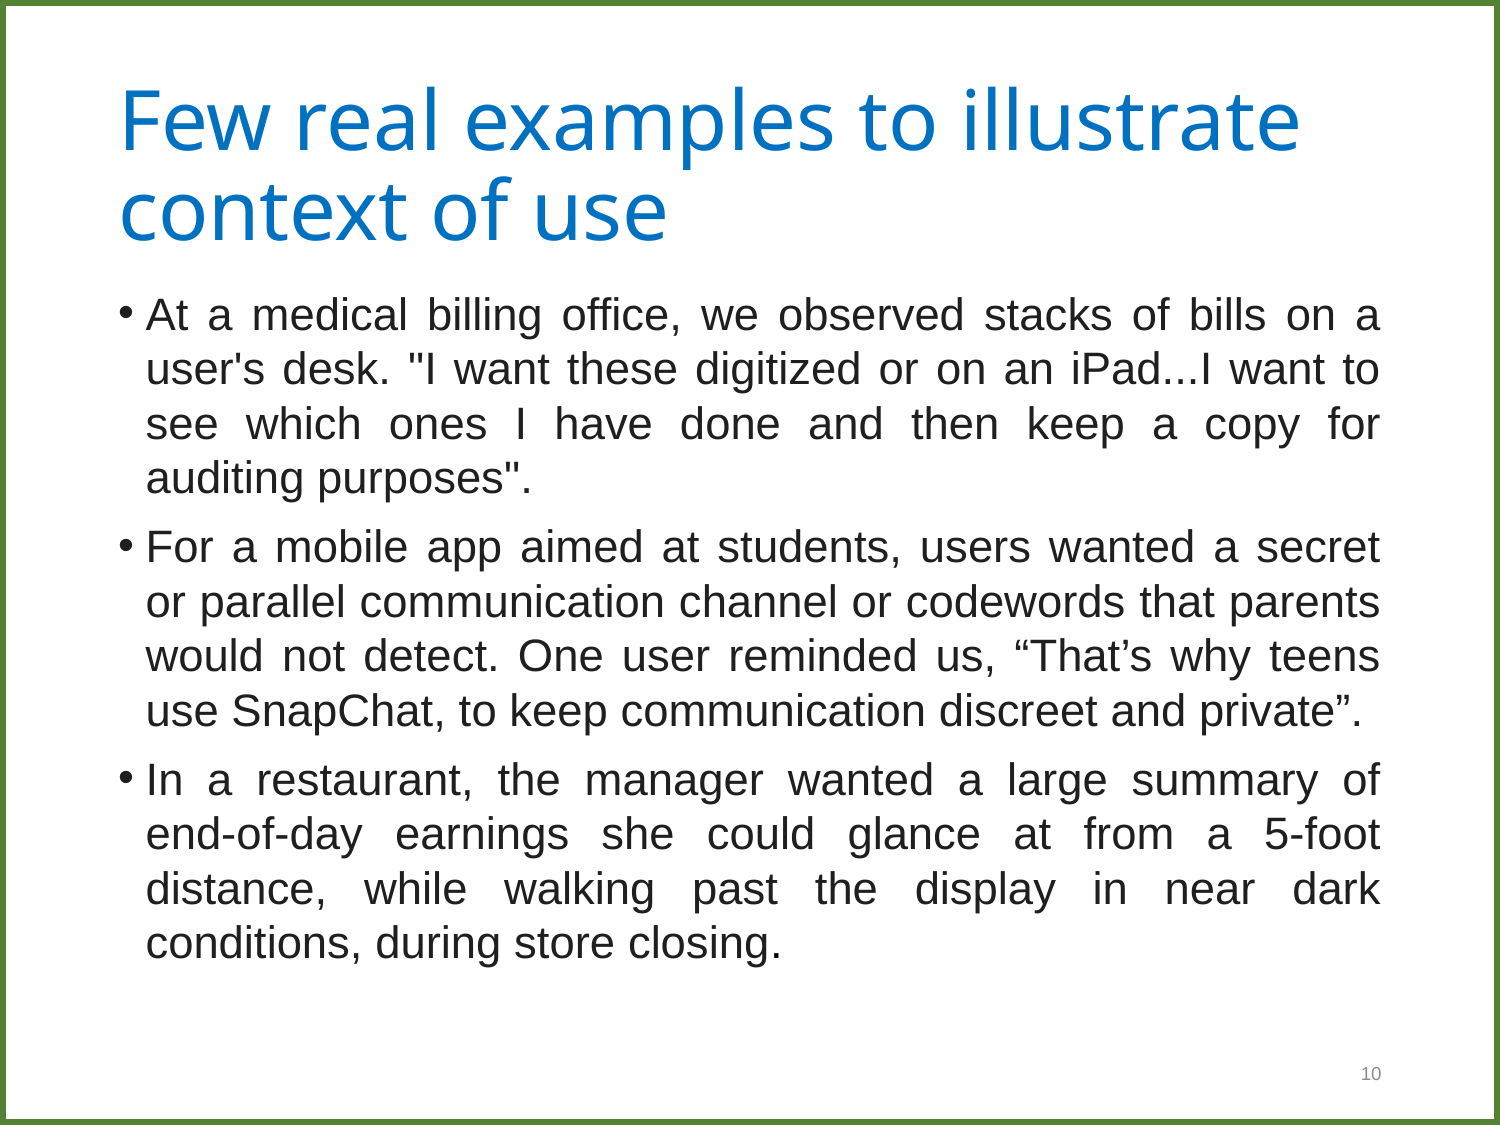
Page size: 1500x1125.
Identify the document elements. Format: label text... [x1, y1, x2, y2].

title Few real examples to illustrate context of use [103, 59, 1397, 277]
slide_number 10 [1059, 1042, 1397, 1103]
list At a medical billing office, we observed stacks of bills on a user's desk. "I want these digitized or on an iPad...I want to see which ones I have done and then keep a copy for auditing purposes". For a mobile app aimed at students, users wanted a secret or parallel communication channel or codewords that parents would not detect. One user reminded us, “That’s why teens use SnapChat, to keep communication discreet and private”. In a restaurant, the manager wanted a large summary of end-of-day earnings she could glance at from a 5-foot distance, while walking past the display in near dark conditions, during store closing. [103, 277, 1397, 1014]
